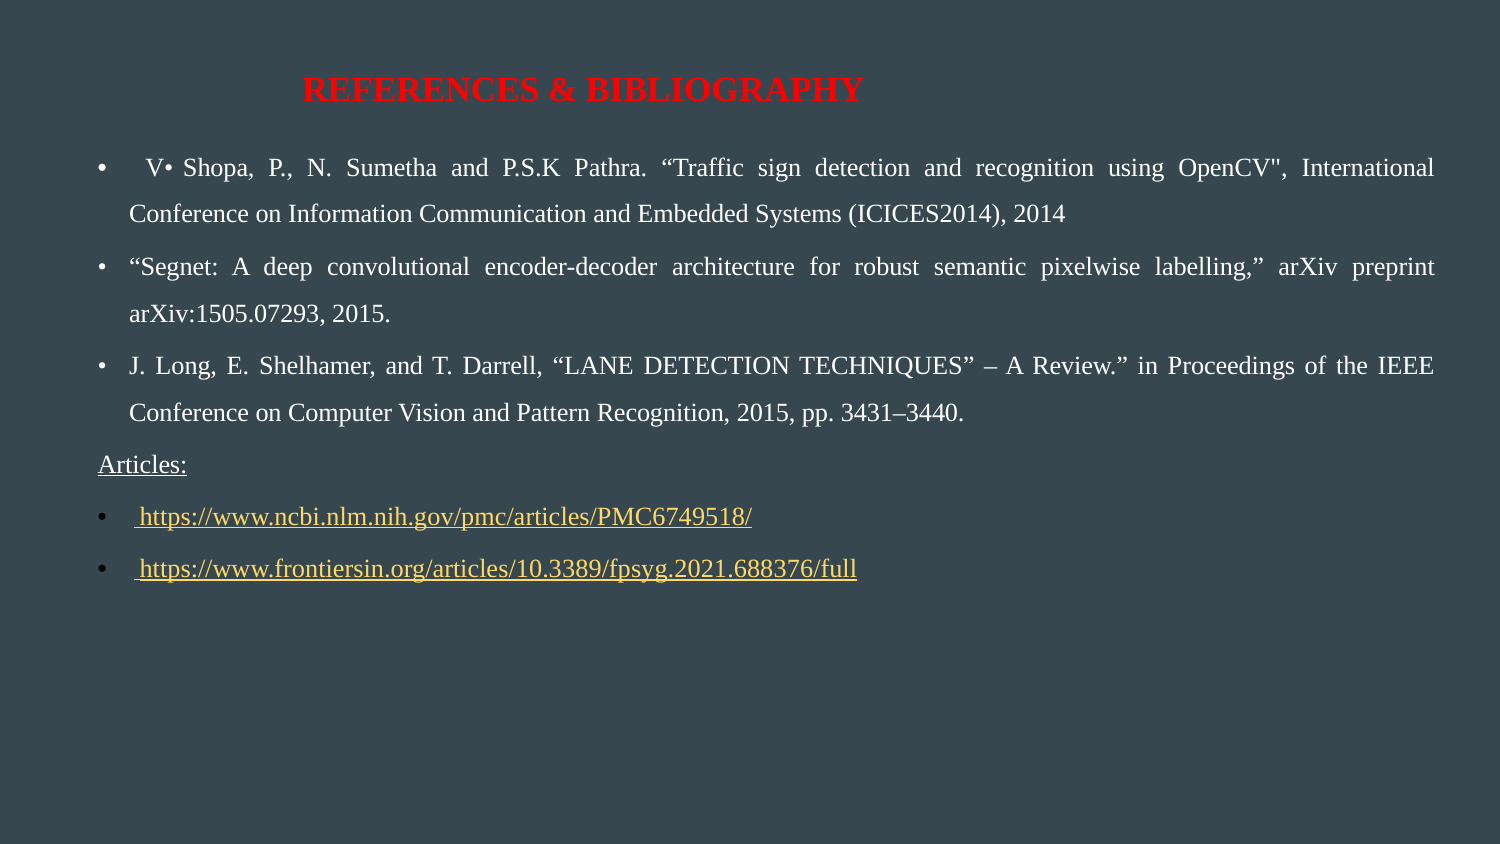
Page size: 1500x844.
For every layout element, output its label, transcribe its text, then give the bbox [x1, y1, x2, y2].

list • V• Shopa, P., N. Sumetha and P.S.K Pathra. “Traffic sign detection and recognition using OpenCV", International Conference on Information Communication and Embedded Systems (ICICES2014), 2014 • “Segnet: A deep convolutional encoder-decoder architecture for robust semantic pixelwise labelling,” arXiv preprint arXiv:1505.07293, 2015. • J. Long, E. Shelhamer, and T. Darrell, “LANE DETECTION TECHNIQUES” – A Review.” in Proceedings of the IEEE Conference on Computer Vision and Pattern Recognition, 2015, pp. 3431–3440. Articles: • https://www.ncbi.nlm.nih.gov/pmc/articles/PMC6749518/ • https://www.frontiersin.org/articles/10.3389/fpsyg.2021.688376/full [51, 119, 1449, 619]
title REFERENCES & BIBLIOGRAPHY [51, 30, 1449, 119]
